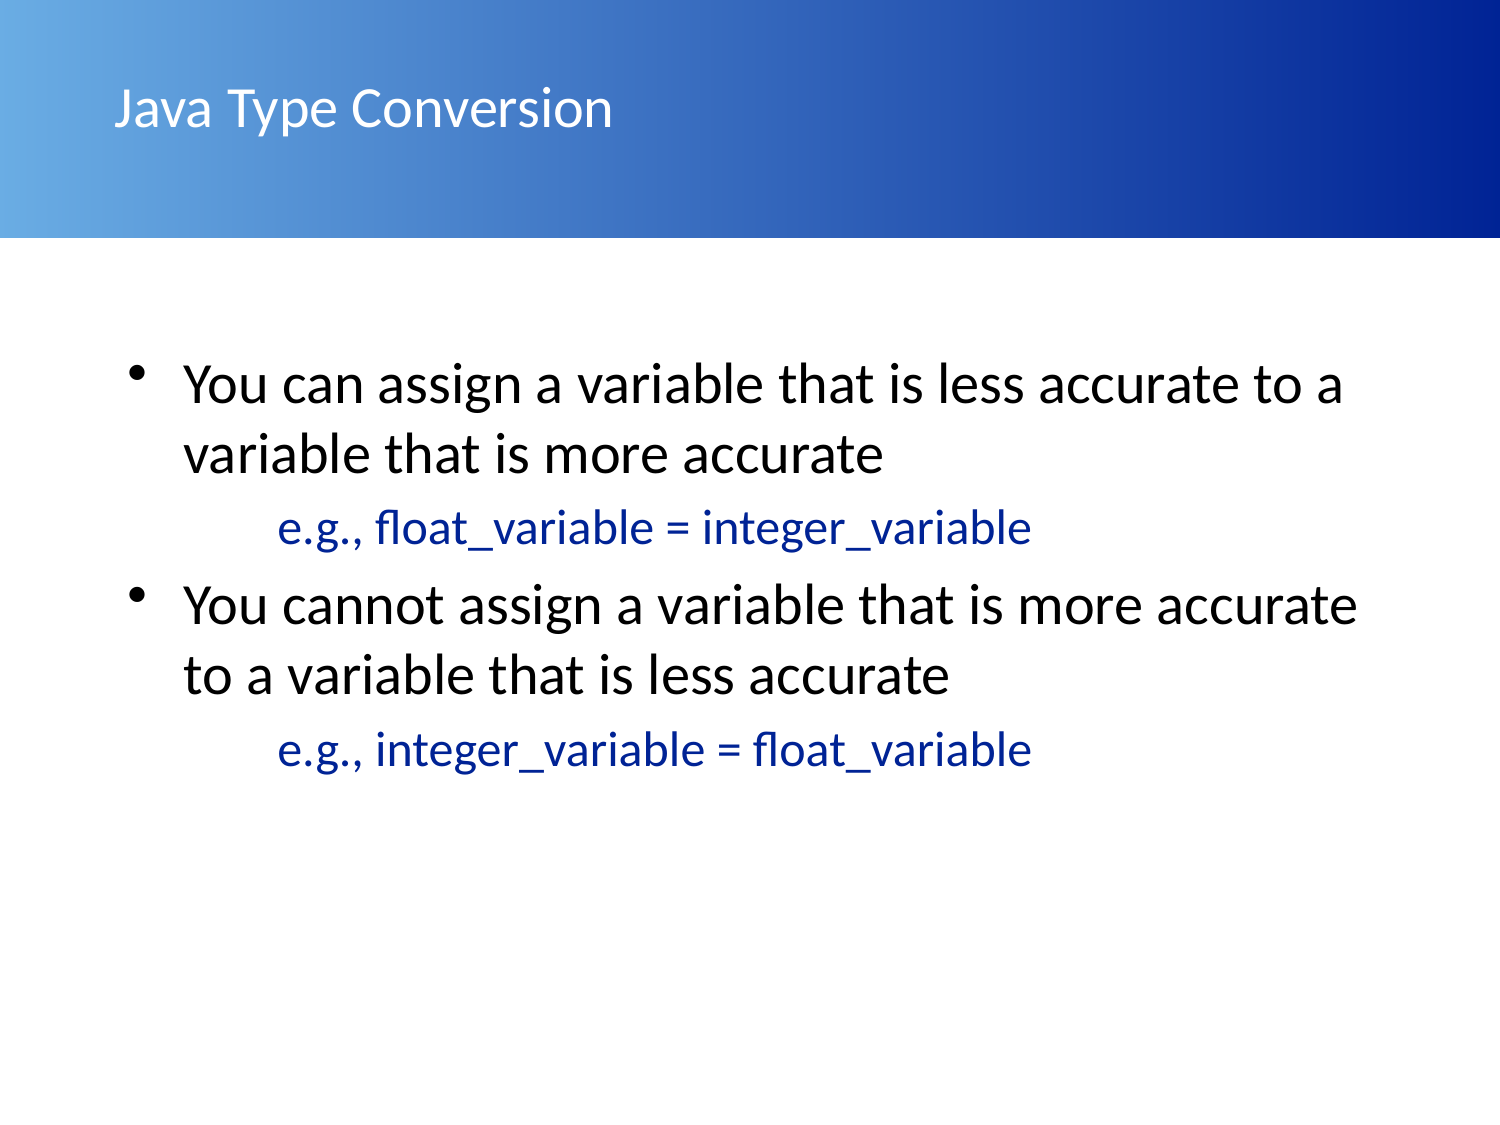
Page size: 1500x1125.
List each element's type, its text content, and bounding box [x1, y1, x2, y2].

title Java Type Conversion [99, 57, 1450, 150]
text_box You can assign a variable that is less accurate to a variable that is more accurate e.g., float_variable = integer_variable You cannot assign a variable that is more accurate to a variable that is less accurate e.g., integer_variable = float_variable [112, 337, 1388, 1013]
